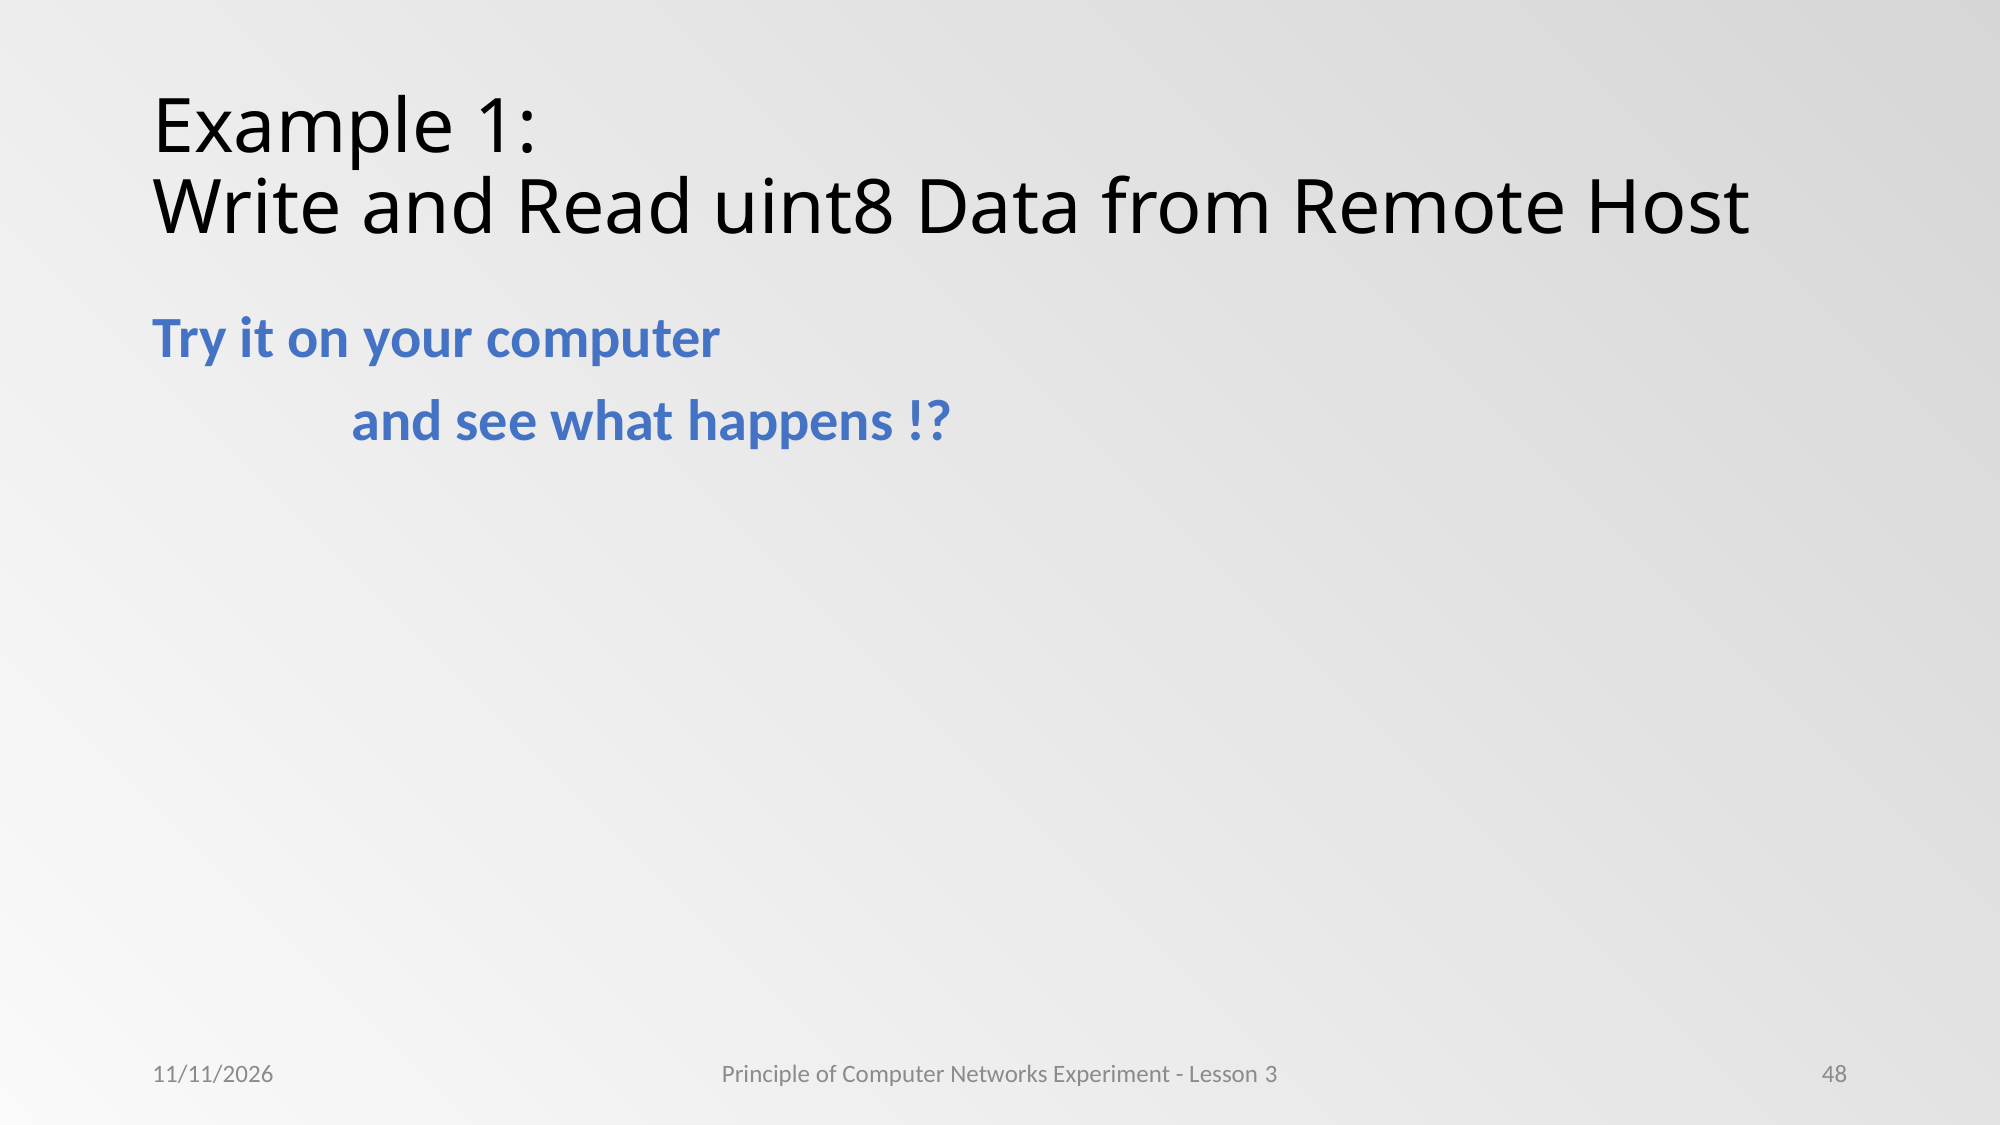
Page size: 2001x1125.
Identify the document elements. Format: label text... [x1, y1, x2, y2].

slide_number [137, 1042, 588, 1103]
slide_number 48 [1412, 1042, 1863, 1103]
footer Principle of Computer Networks Experiment - Lesson 3 [662, 1042, 1338, 1103]
title Example 1: Write and Read uint8 Data from Remote Host [137, 59, 1863, 278]
list Try it on your computer and see what happens !? [137, 299, 1719, 1043]
